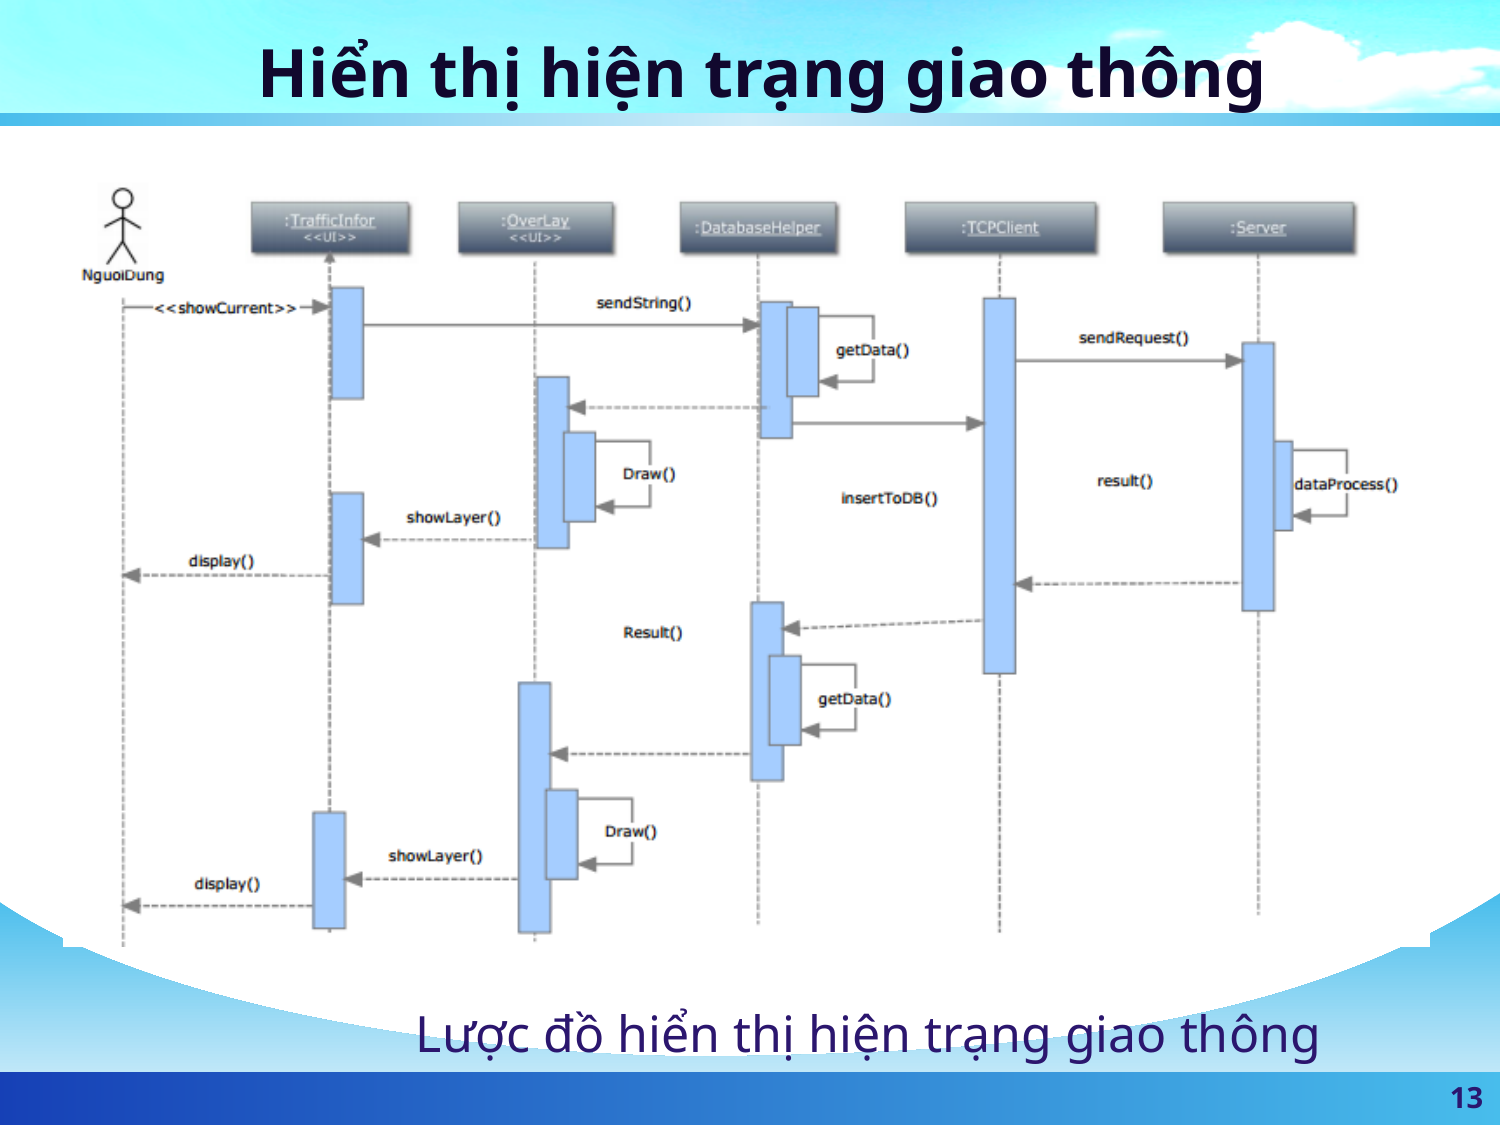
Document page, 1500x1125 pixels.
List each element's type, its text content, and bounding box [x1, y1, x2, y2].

picture [0, 0, 1500, 114]
picture [63, 162, 1431, 947]
title Hiển thị hiện trạng giao thông [24, 24, 1500, 118]
text_box Lược đồ hiển thị hiện trạng giao thông [401, 995, 1337, 1070]
slide_number 13 [1148, 1072, 1499, 1125]
